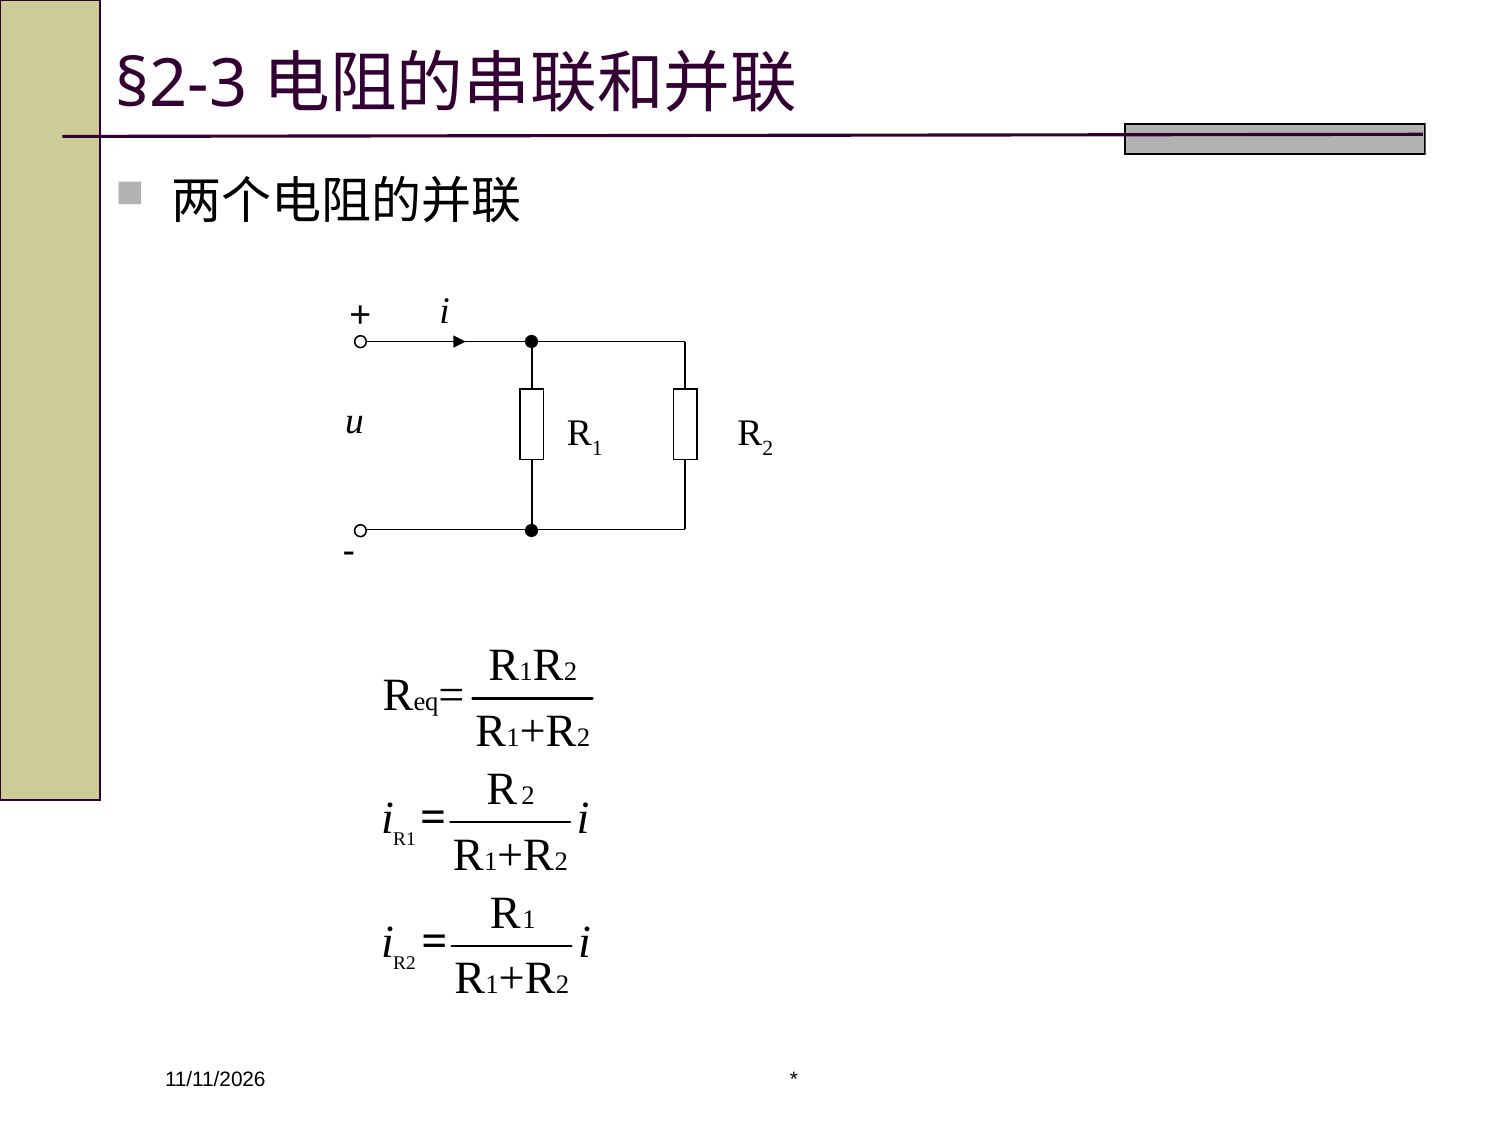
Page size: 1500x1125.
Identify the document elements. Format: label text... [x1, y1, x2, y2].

text_box R2 [713, 400, 797, 467]
text_box [354, 343, 365, 348]
text_box R1 [543, 400, 627, 467]
text_box [519, 388, 527, 460]
text_box [526, 335, 537, 340]
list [375, 636, 603, 1062]
text_box i [409, 278, 480, 338]
text_box [537, 388, 544, 460]
text_box [673, 388, 680, 460]
text_box - [307, 518, 390, 579]
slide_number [150, 1058, 475, 1101]
text_box u [319, 388, 390, 449]
title §2-3电阻的串联和并联 [100, 45, 1425, 115]
footer * [549, 1058, 1038, 1100]
list 两个电阻的并联 [100, 160, 775, 1006]
text_box + [319, 282, 402, 343]
text_box [690, 388, 697, 460]
